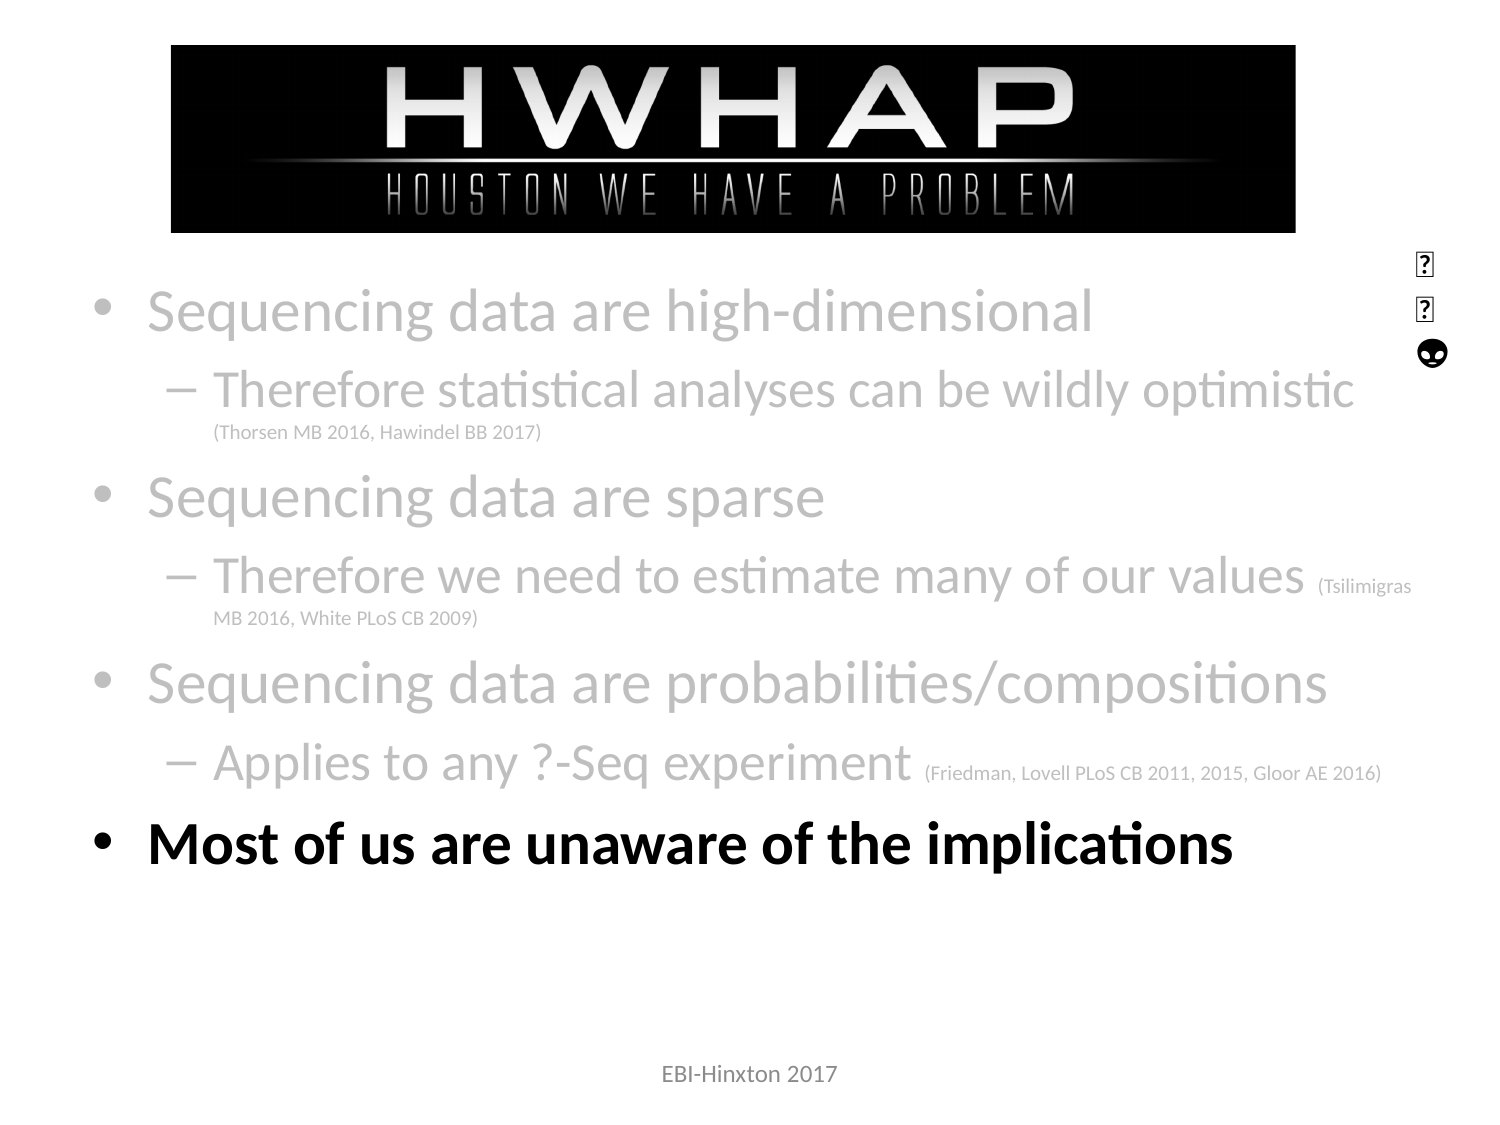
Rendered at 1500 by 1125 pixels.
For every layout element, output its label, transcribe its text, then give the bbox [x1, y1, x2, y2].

text_box 🐯 🐞 👽 [1400, 232, 1482, 383]
picture [172, 0, 1296, 702]
list Sequencing data are high-dimensional Therefore statistical analyses can be wildly optimistic (Thorsen MB 2016, Hawindel BB 2017) Sequencing data are sparse Therefore we need to estimate many of our values (Tsilimigras MB 2016, White PLoS CB 2009) Sequencing data are probabilities/compositions Applies to any ?-Seq experiment (Friedman, Lovell PLoS CB 2011, 2015, Gloor AE 2016) Most of us are unaware of the implications [77, 262, 1427, 1005]
footer EBI-Hinxton 2017 [512, 1042, 988, 1103]
